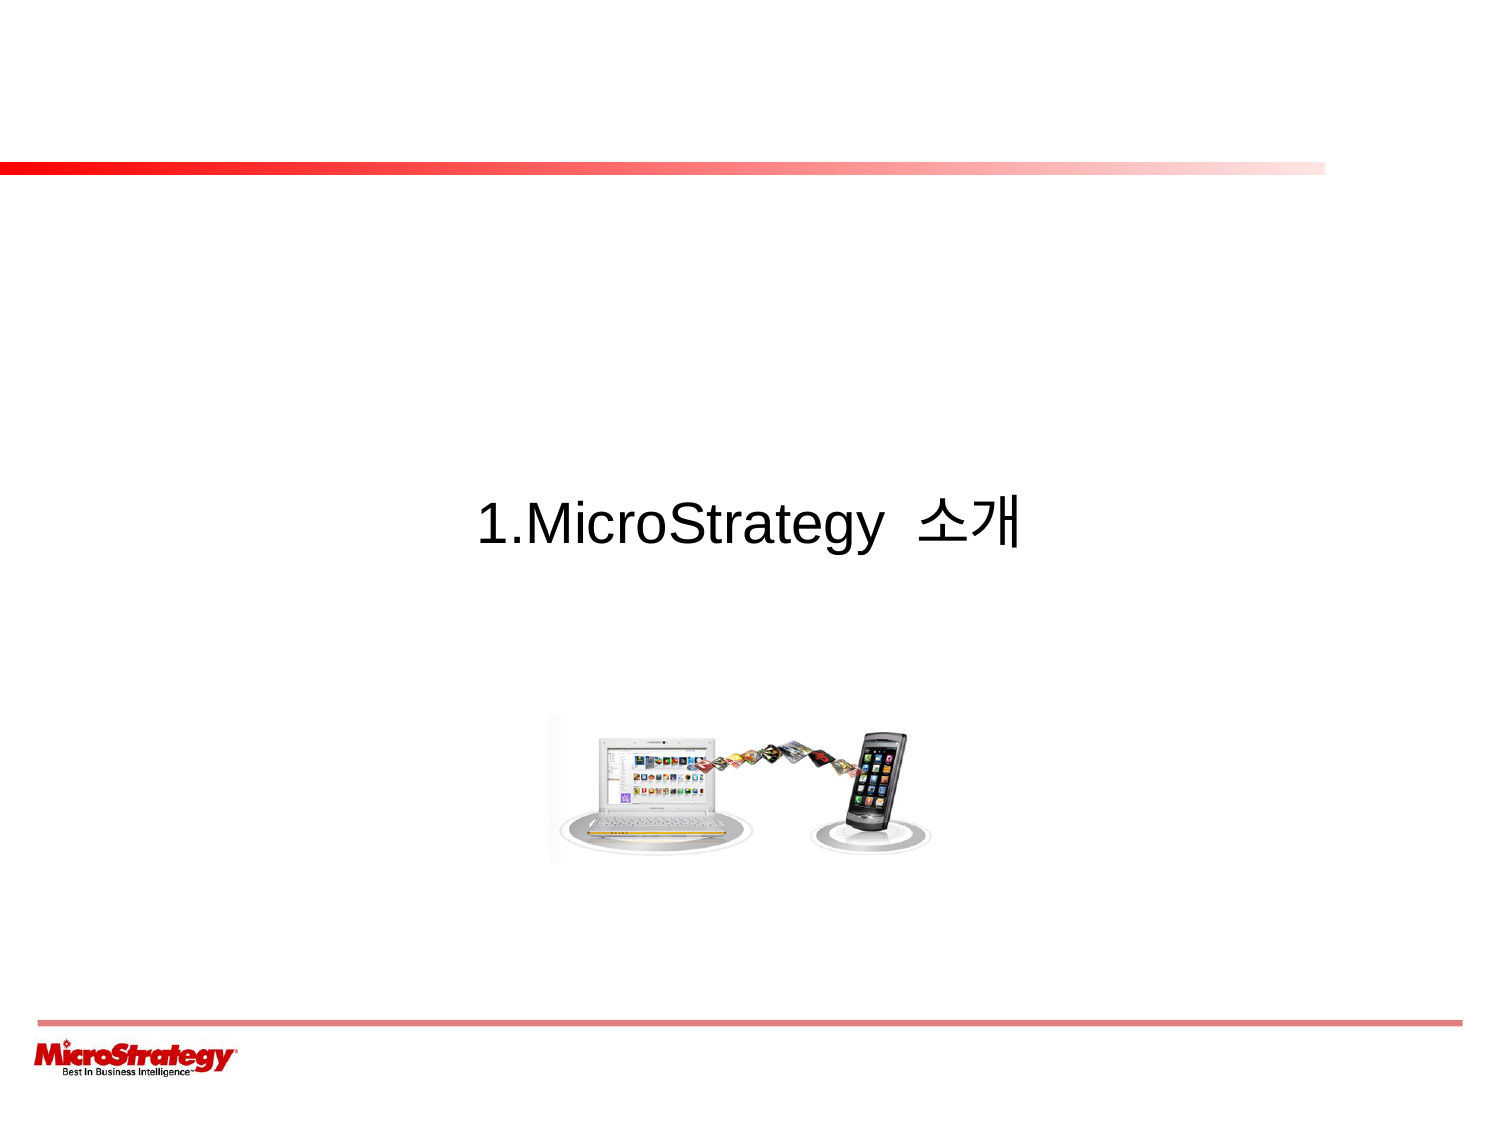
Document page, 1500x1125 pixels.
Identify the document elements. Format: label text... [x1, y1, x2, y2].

picture [34, 1038, 238, 1077]
title 1.MicroStrategy 소개 [112, 374, 1388, 563]
picture [548, 715, 946, 864]
